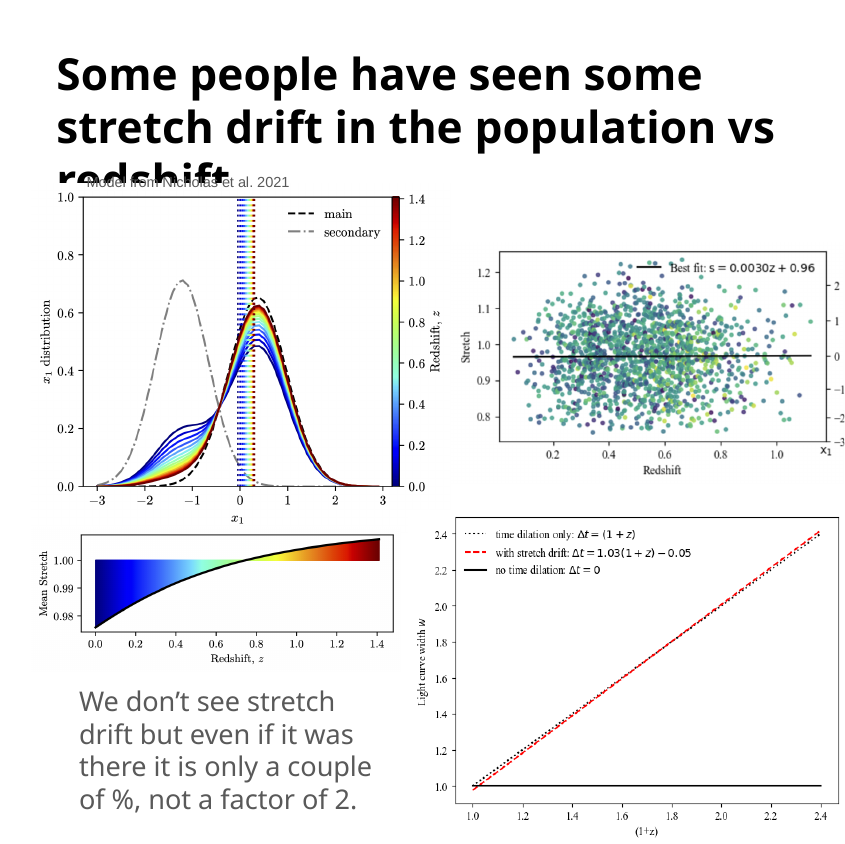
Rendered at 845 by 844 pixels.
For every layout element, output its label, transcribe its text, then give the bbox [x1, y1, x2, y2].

text_box Model from Nicholas et al. 2021 [71, 164, 356, 181]
picture [30, 183, 845, 844]
text_box We don’t see stretch drift but even if it was there it is only a couple of %, not a factor of 2. [64, 679, 395, 830]
title Some people have seen some stretch drift in the population vs redshift [41, 30, 829, 225]
